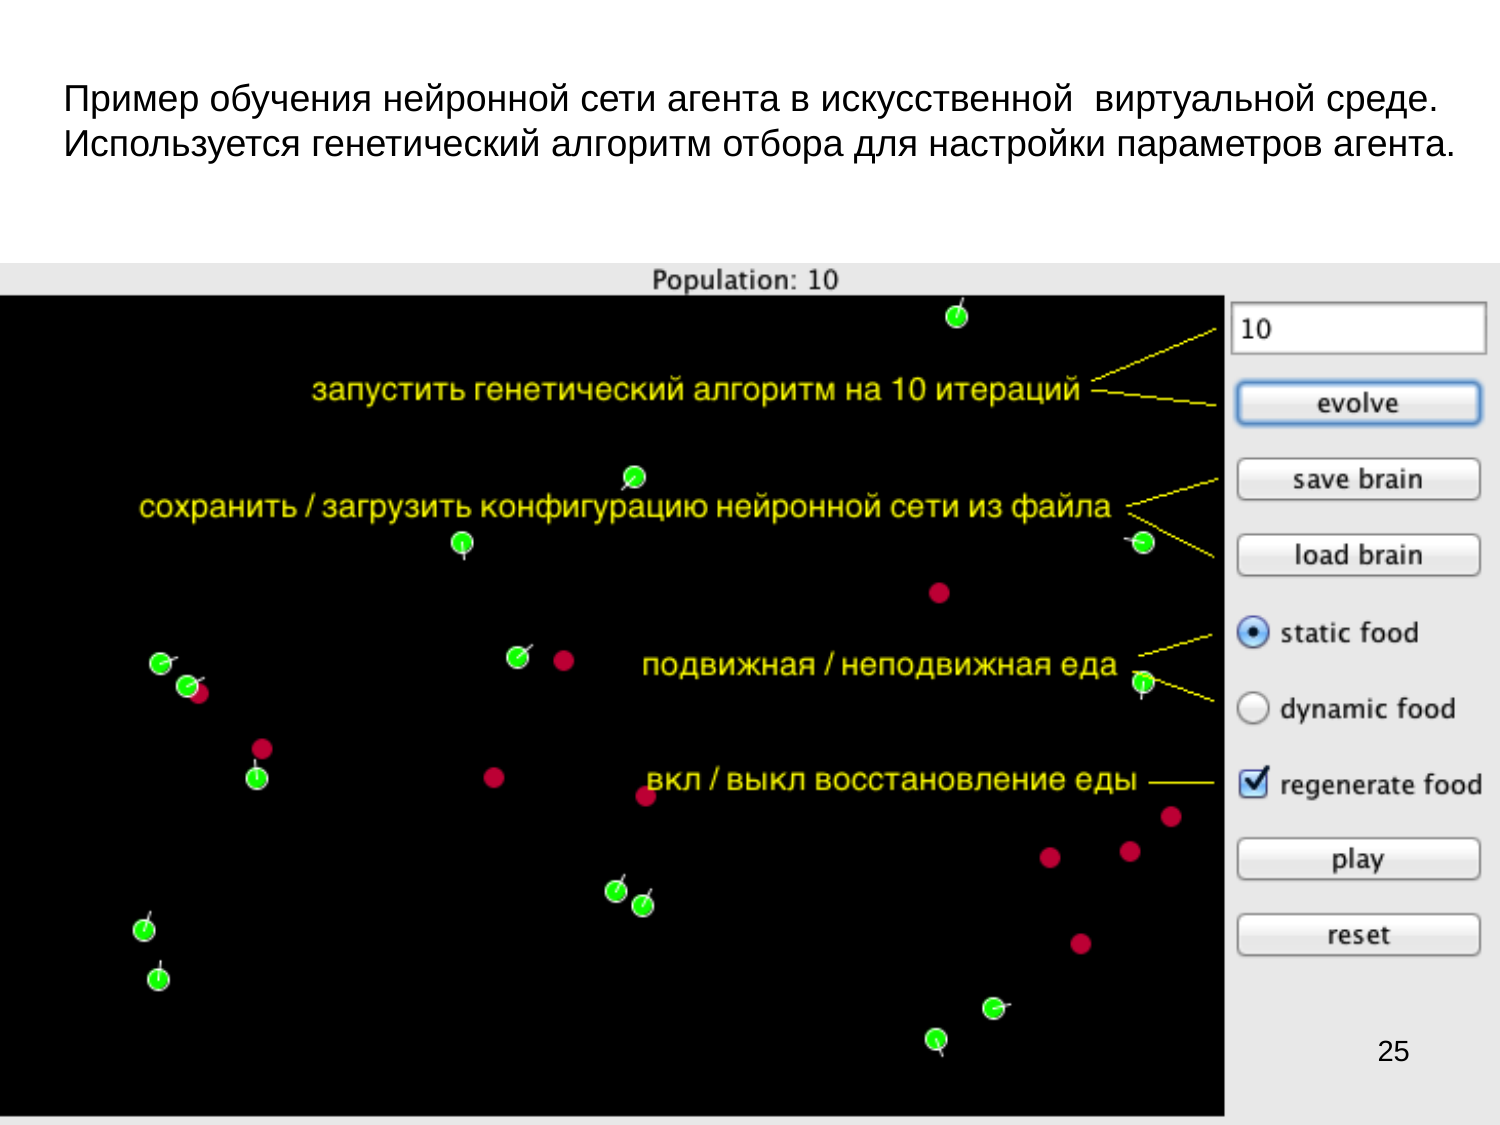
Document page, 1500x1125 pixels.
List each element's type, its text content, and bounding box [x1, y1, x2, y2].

picture [0, 262, 1500, 1125]
text_box Пример обучения нейронной сети агента в искусственной виртуальной среде. Используется генетический алгоритм отбора для настройки параметров агента. [48, 66, 1483, 172]
